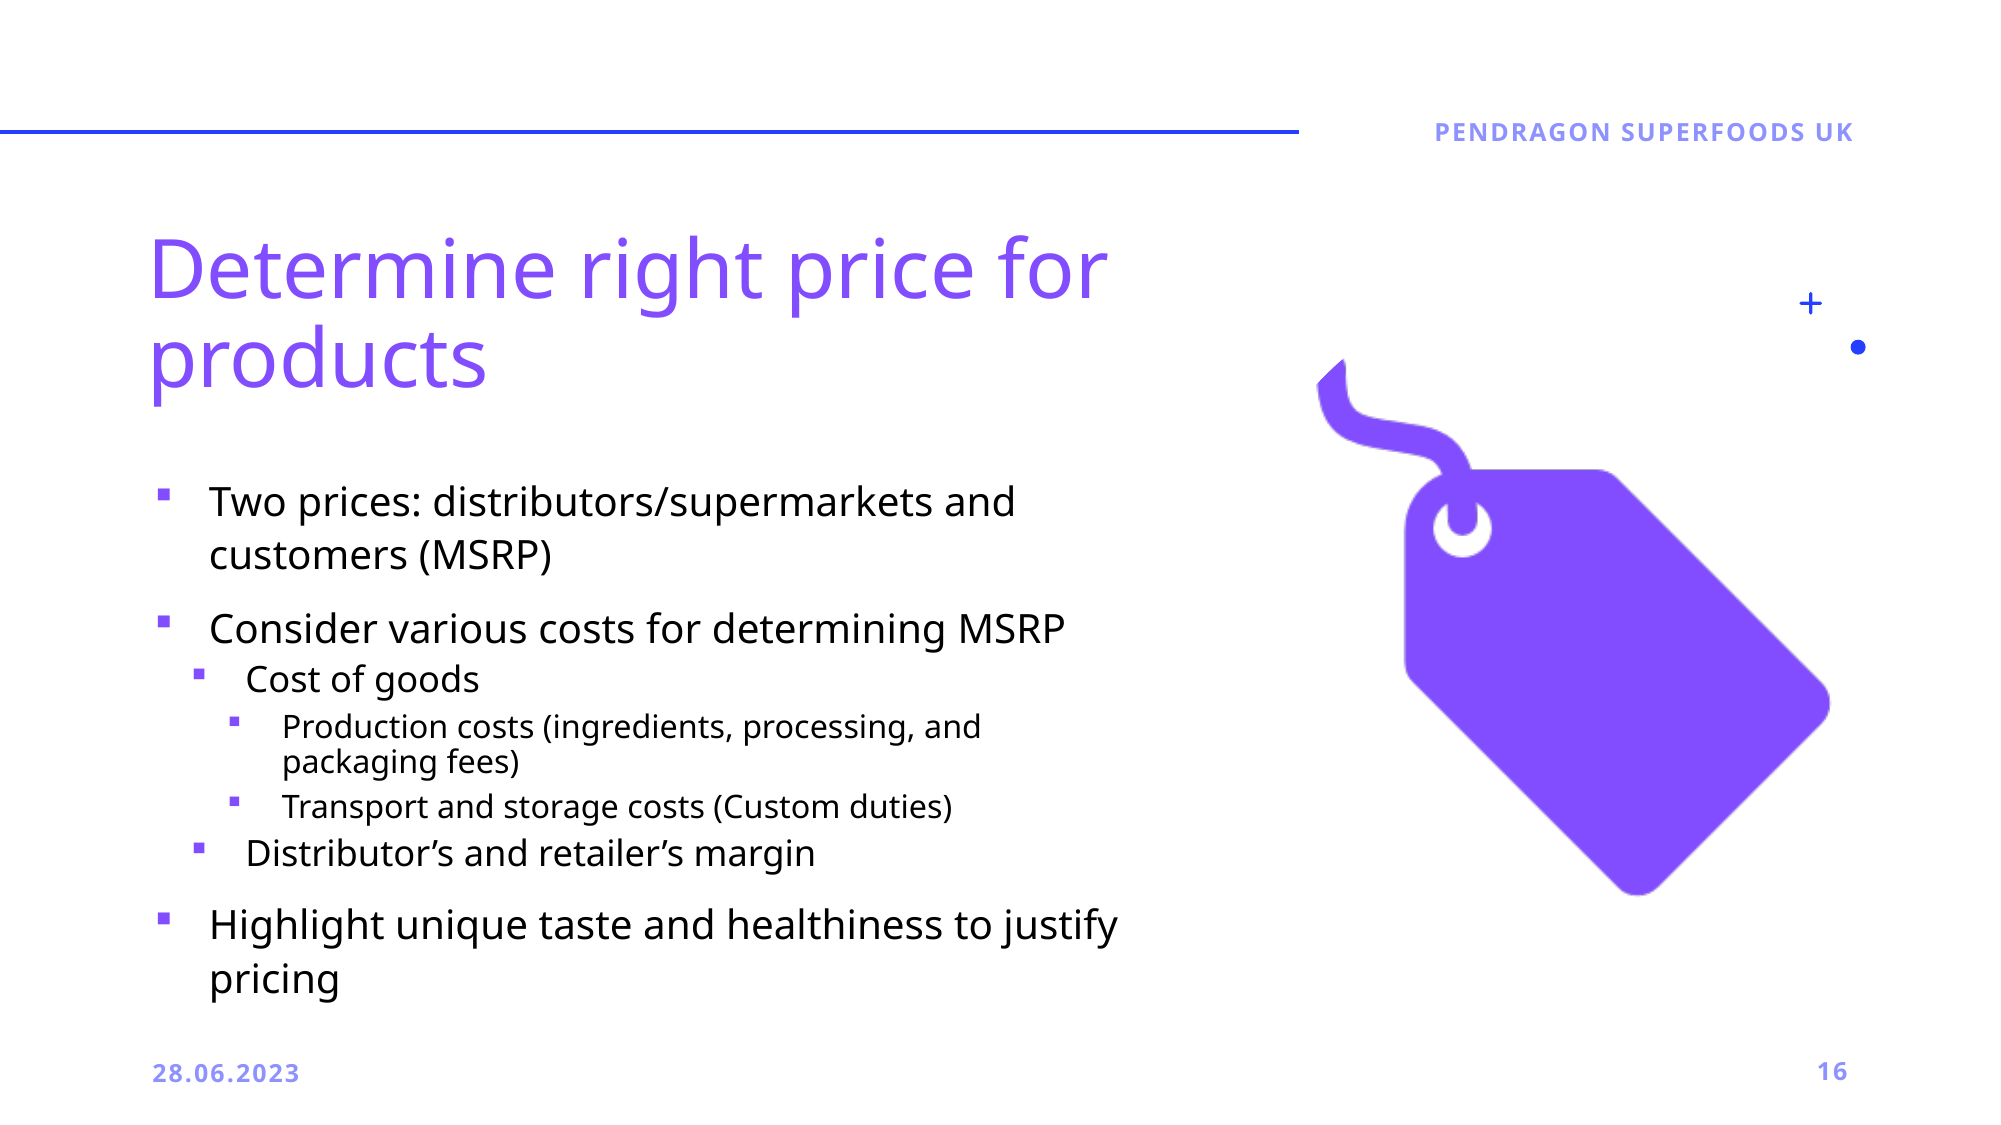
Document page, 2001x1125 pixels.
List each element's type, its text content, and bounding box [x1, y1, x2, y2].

footer PENDRAGON SUPERFOODS UK [1306, 101, 1982, 162]
slide_number 16 [1412, 1042, 1863, 1103]
picture [1222, 273, 1923, 974]
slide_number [137, 1042, 588, 1103]
list Two prices: distributors/supermarkets and customers (MSRP) Consider various costs for determining MSRP Cost of goods Production costs (ingredients, processing, and packaging fees) Transport and storage costs (Custom duties) Distributor’s and retailer’s margin Highlight unique taste and healthiness to justify pricing [139, 463, 1155, 1013]
title Determine right price for products [131, 218, 1148, 413]
